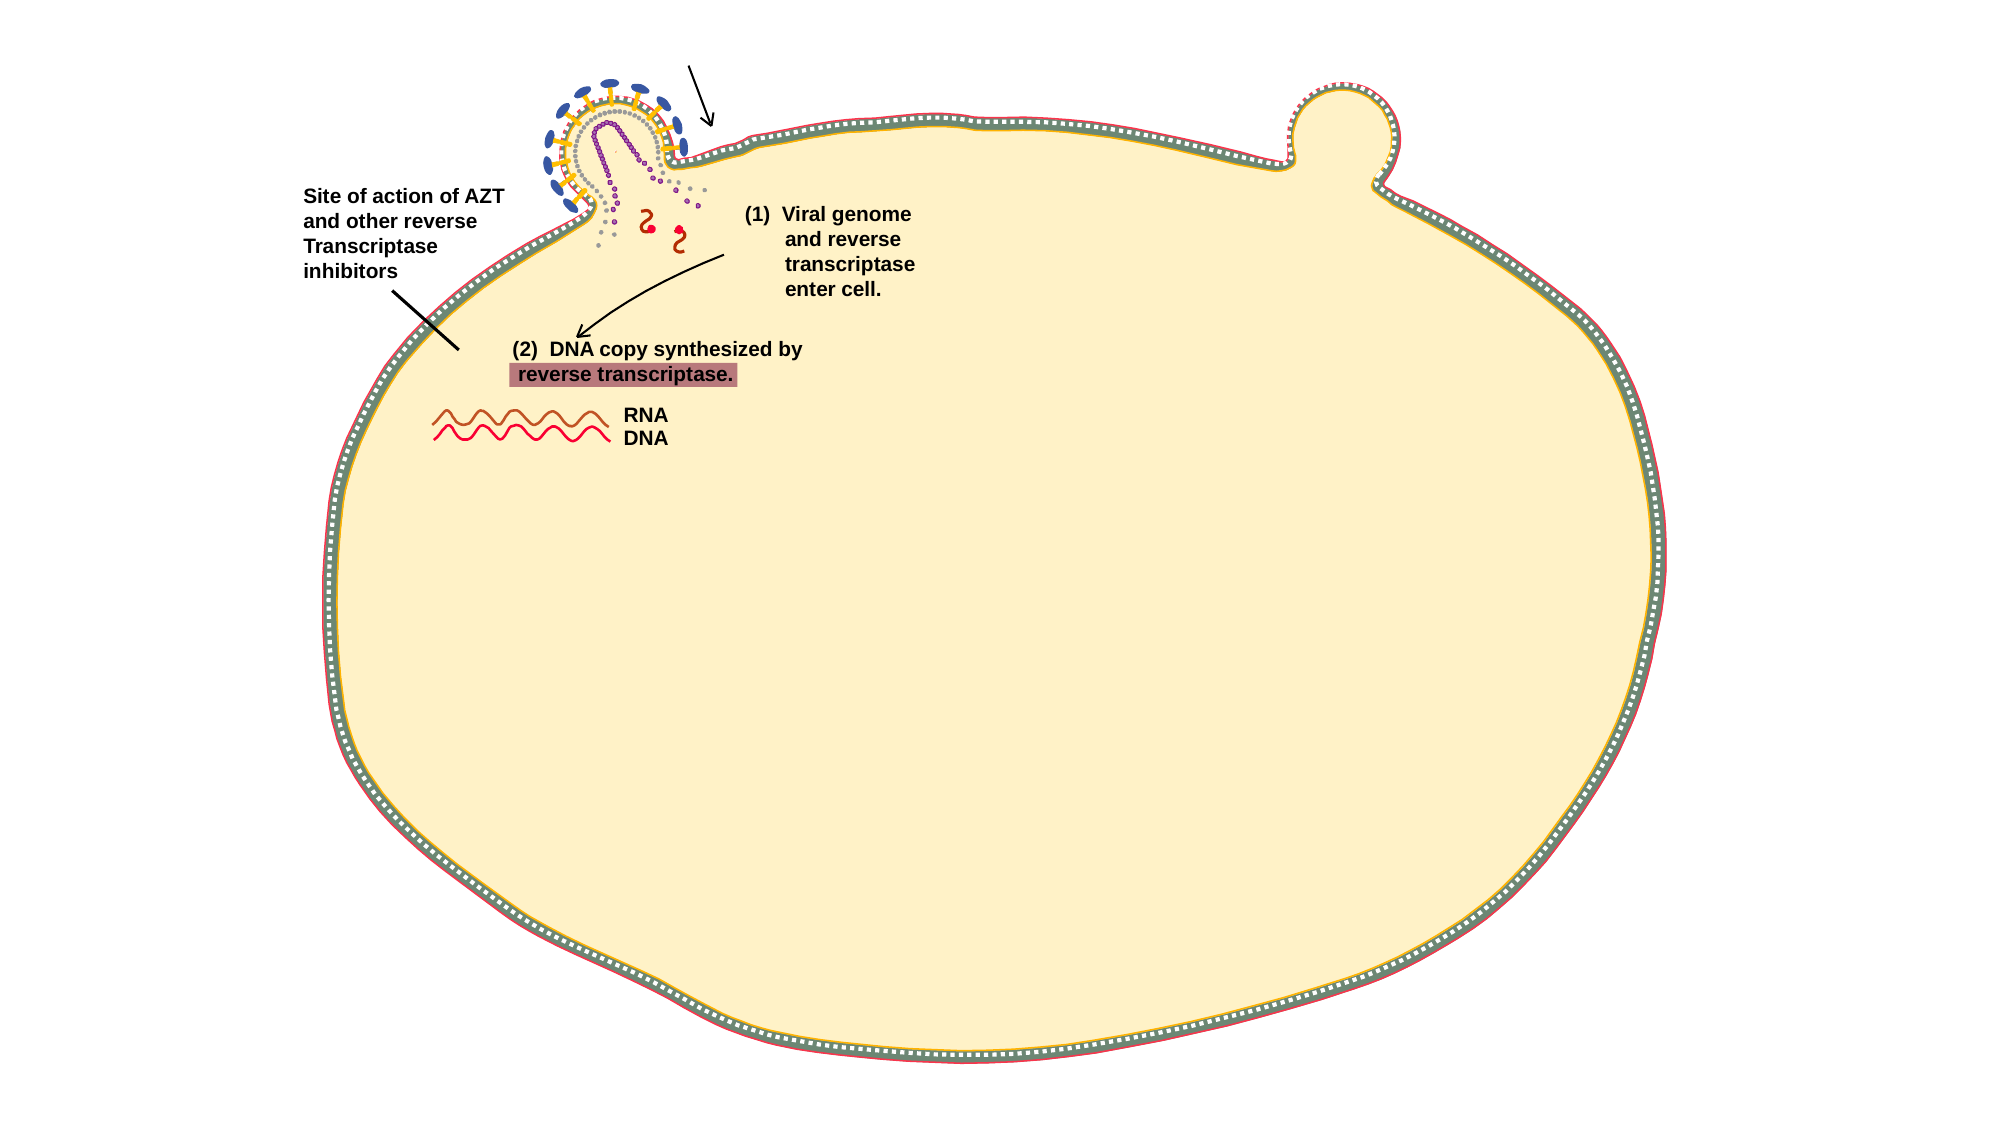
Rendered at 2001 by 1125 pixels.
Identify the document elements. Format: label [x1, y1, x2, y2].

text_box [577, 254, 724, 337]
text_box [641, 214, 656, 234]
text_box [674, 224, 685, 253]
text_box [543, 79, 688, 214]
text_box [572, 126, 707, 248]
text_box [322, 82, 1667, 1064]
text_box [688, 65, 714, 126]
text_box [301, 182, 507, 350]
